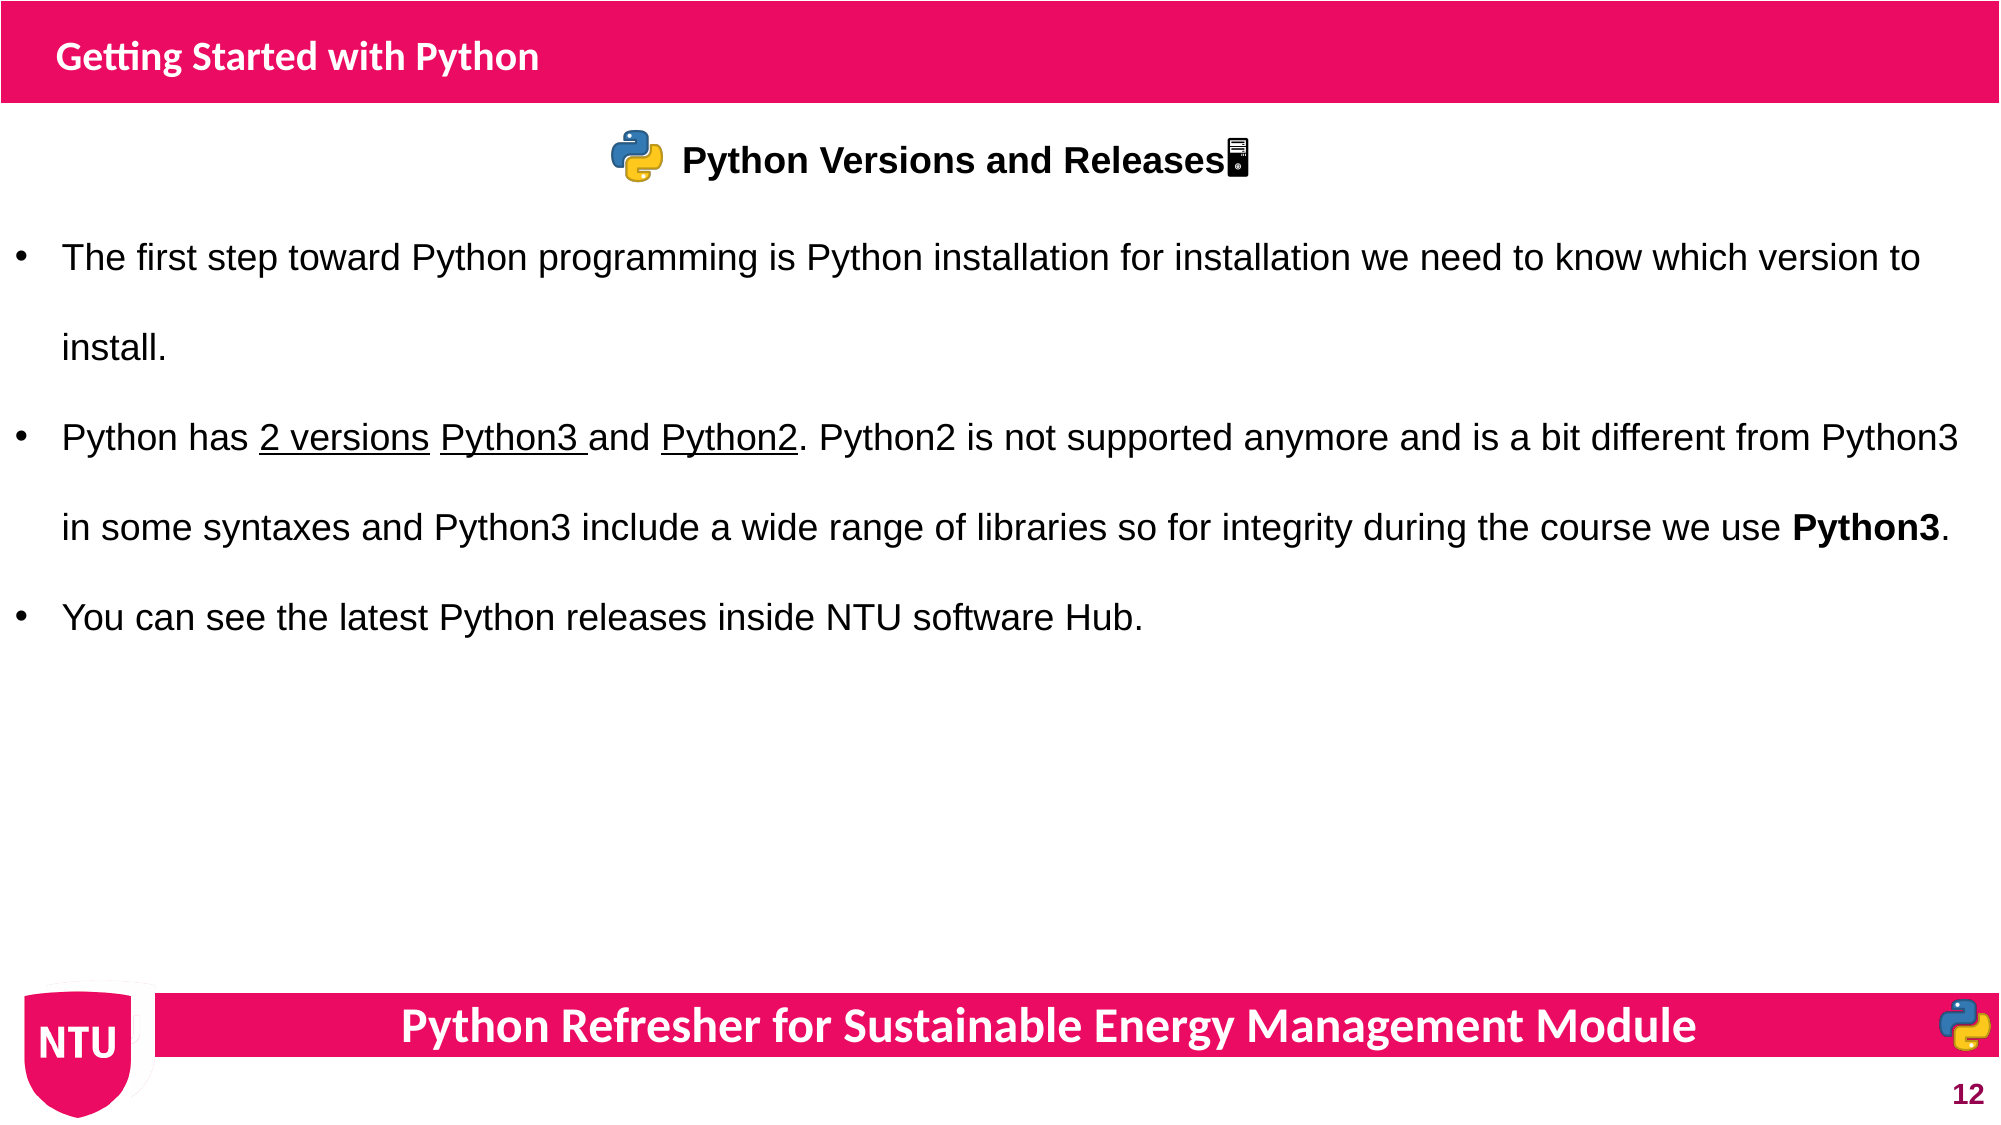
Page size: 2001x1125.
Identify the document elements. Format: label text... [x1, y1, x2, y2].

text_box [0, 0, 2000, 105]
picture [1937, 997, 1993, 1053]
text_box The first step toward Python programming is Python installation for installation we need to know which version to install. Python has 2 versions Python3 and Python2. Python2 is not supported anymore and is a bit different from Python3 in some syntaxes and Python3 include a wide range of libraries so for integrity during the course we use Python3. You can see the latest Python releases inside NTU software Hub. [0, 180, 2000, 646]
text_box Python Refresher for Sustainable Energy Management Module [314, 984, 1785, 1120]
picture [609, 128, 665, 184]
text_box Python Versions and Releases🖥️ [411, 128, 1522, 189]
text_box [1785, 991, 2000, 1059]
text_box [162, 991, 314, 1059]
text_box 12 [1937, 1062, 2000, 1123]
picture [24, 974, 162, 1118]
text_box Getting Started with Python [40, 21, 740, 137]
